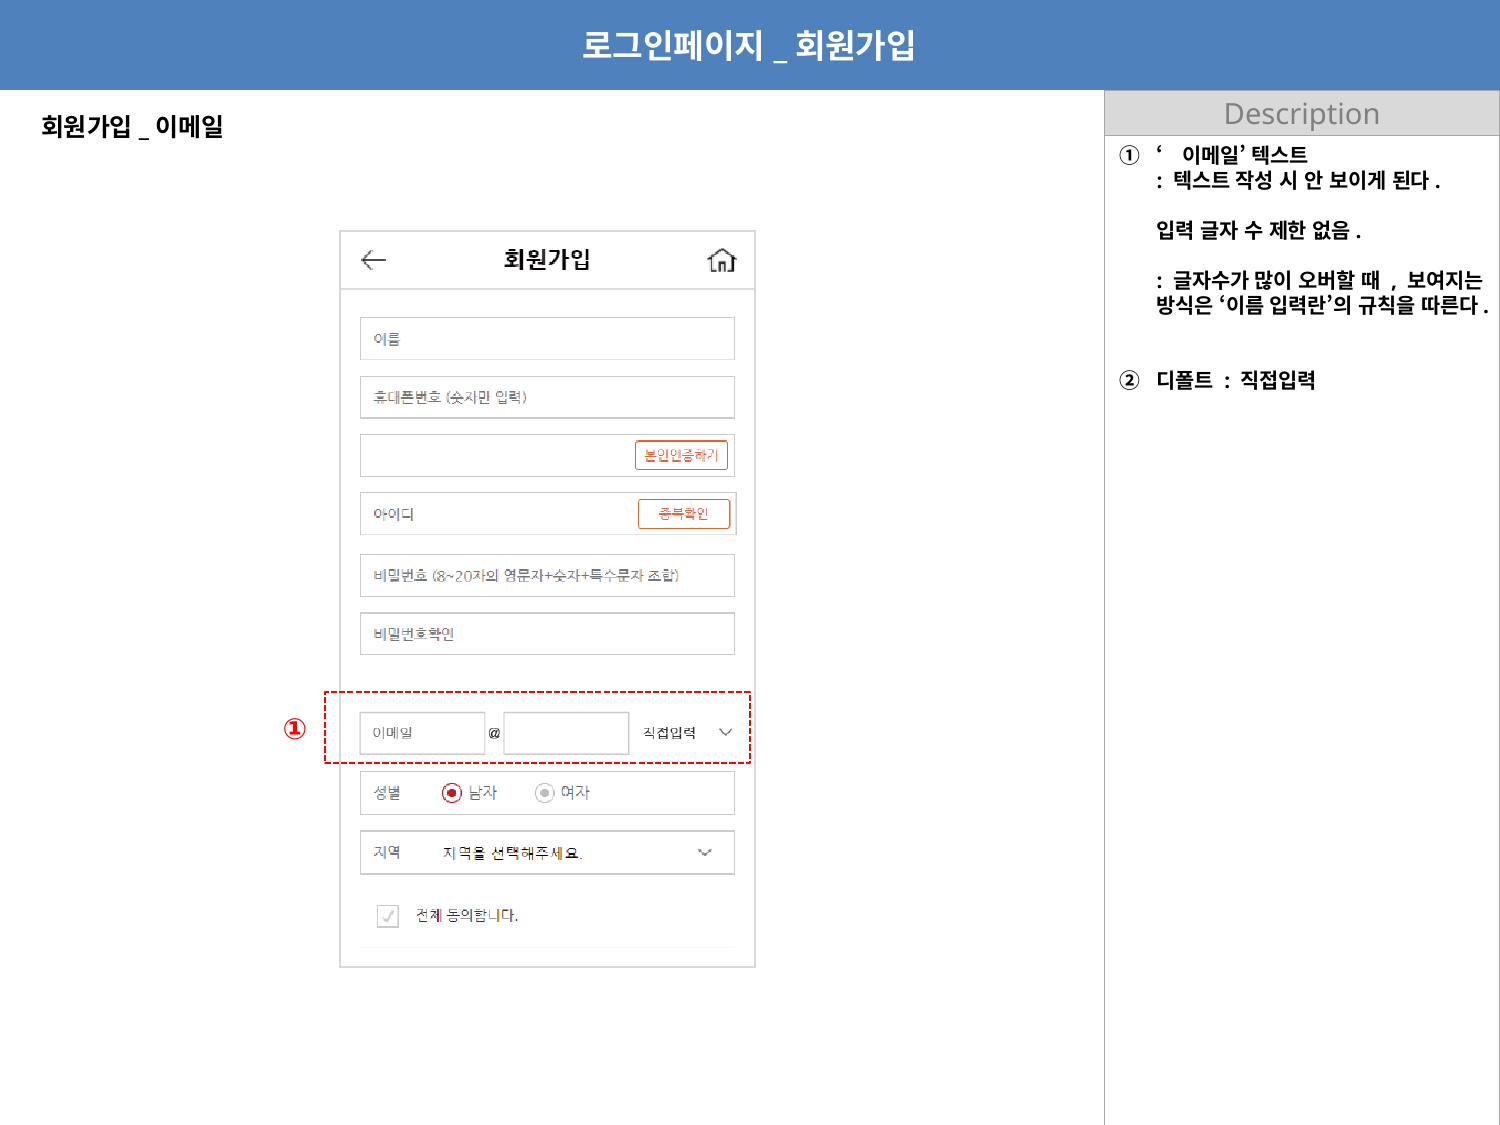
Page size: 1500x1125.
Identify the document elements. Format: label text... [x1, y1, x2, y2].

text_box ① [267, 702, 323, 753]
text_box 회원가입_이메일 [26, 103, 240, 149]
picture [340, 231, 755, 967]
text_box [323, 690, 335, 765]
text_box ‘이메일’ 텍스트 : 텍스트 작성 시 안 보이게 된다. 입력 글자 수 제한 없음. : 글자수가 많이 오버할 때 , 보여지는 방식은 ‘이름 입력란’의 규칙을 따른다. 디폴트 : 직접입력 [1102, 134, 1500, 1125]
text_box 로그인페이지_회원가입 [0, 0, 1500, 92]
text_box Description [1102, 92, 1500, 134]
